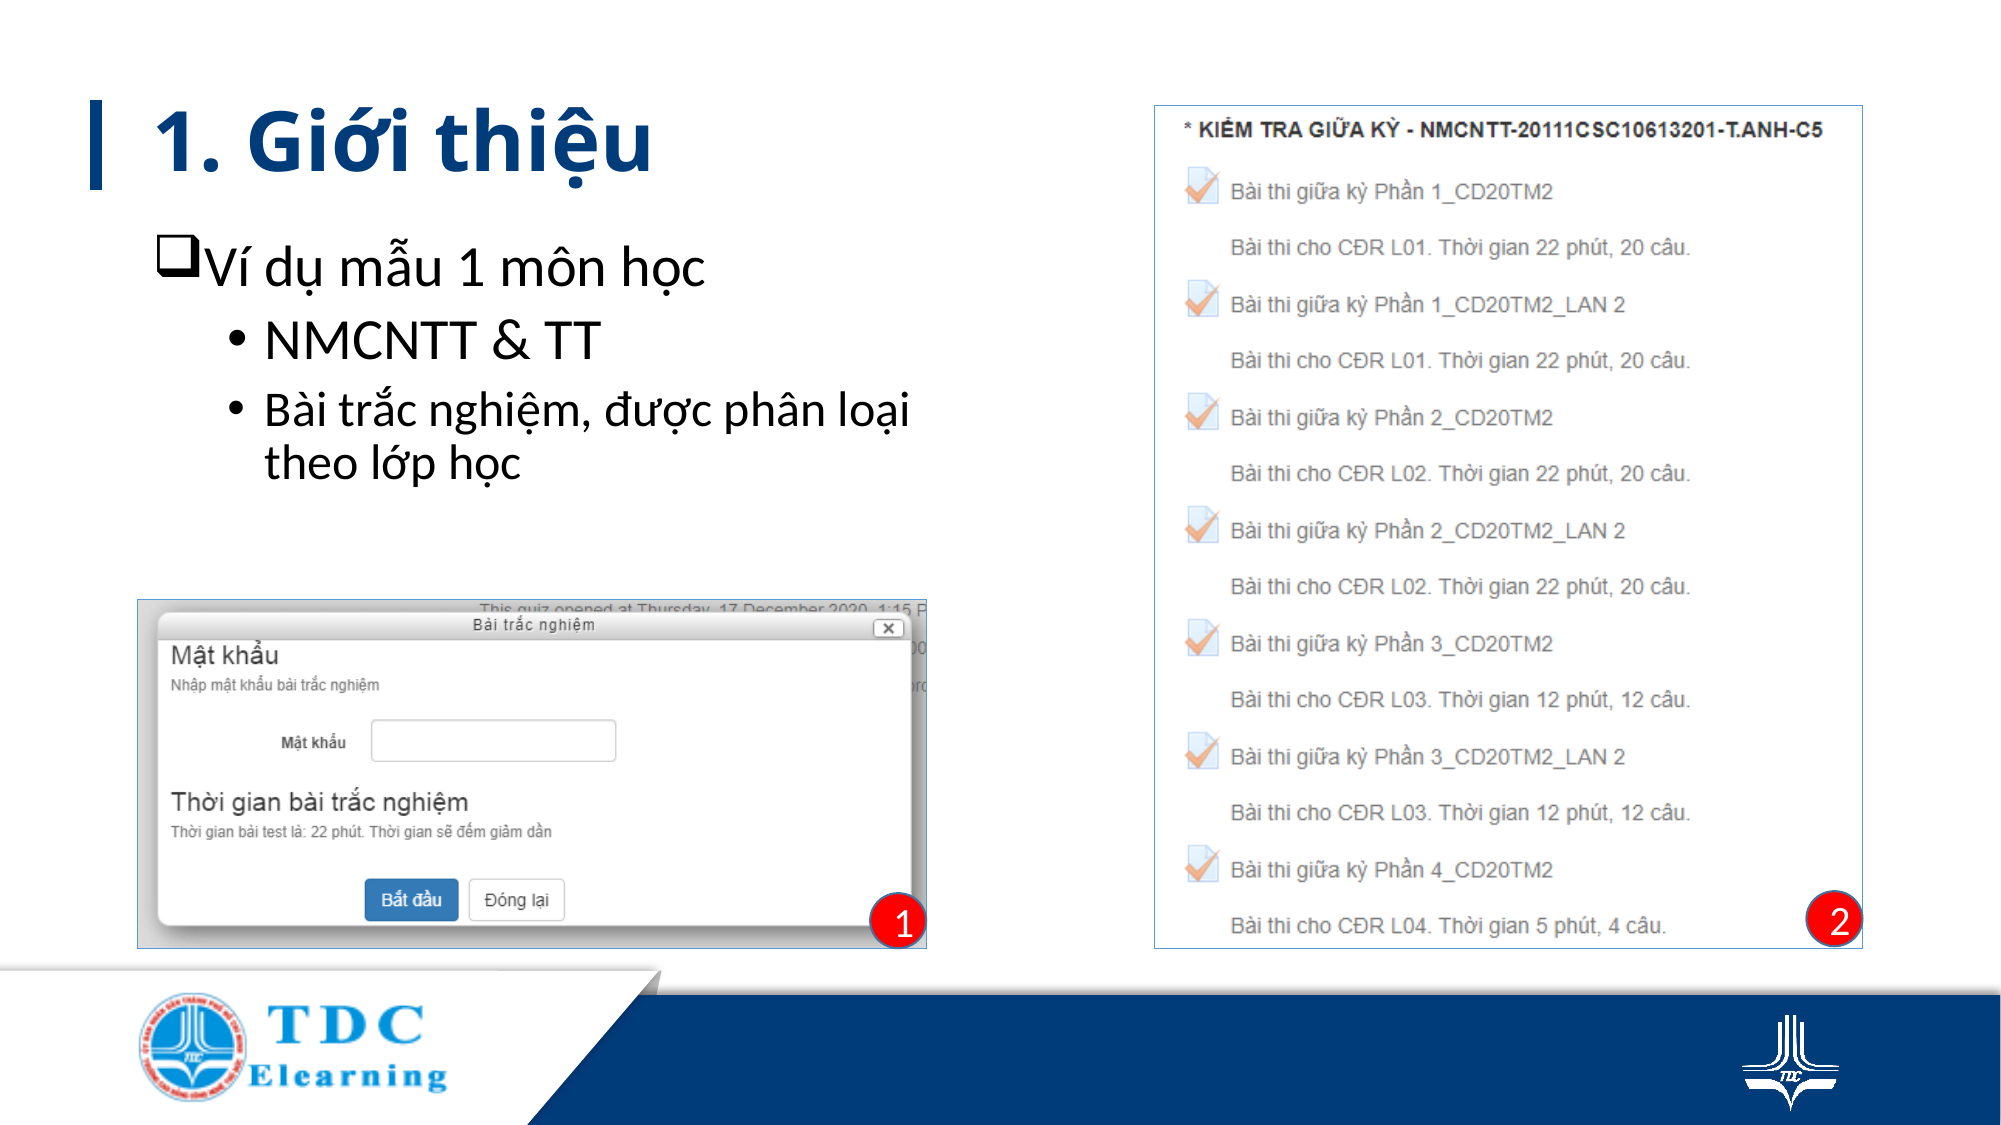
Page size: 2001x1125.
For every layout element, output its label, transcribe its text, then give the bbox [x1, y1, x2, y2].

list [1154, 105, 1863, 949]
picture [1742, 1015, 1839, 1112]
list Ví dụ mẫu 1 môn học NMCNTT & TT Bài trắc nghiệm, được phân loại theo lớp học [137, 232, 988, 884]
picture [137, 599, 927, 949]
picture [137, 991, 450, 1107]
title 1. Giới thiệu [137, 57, 1863, 232]
